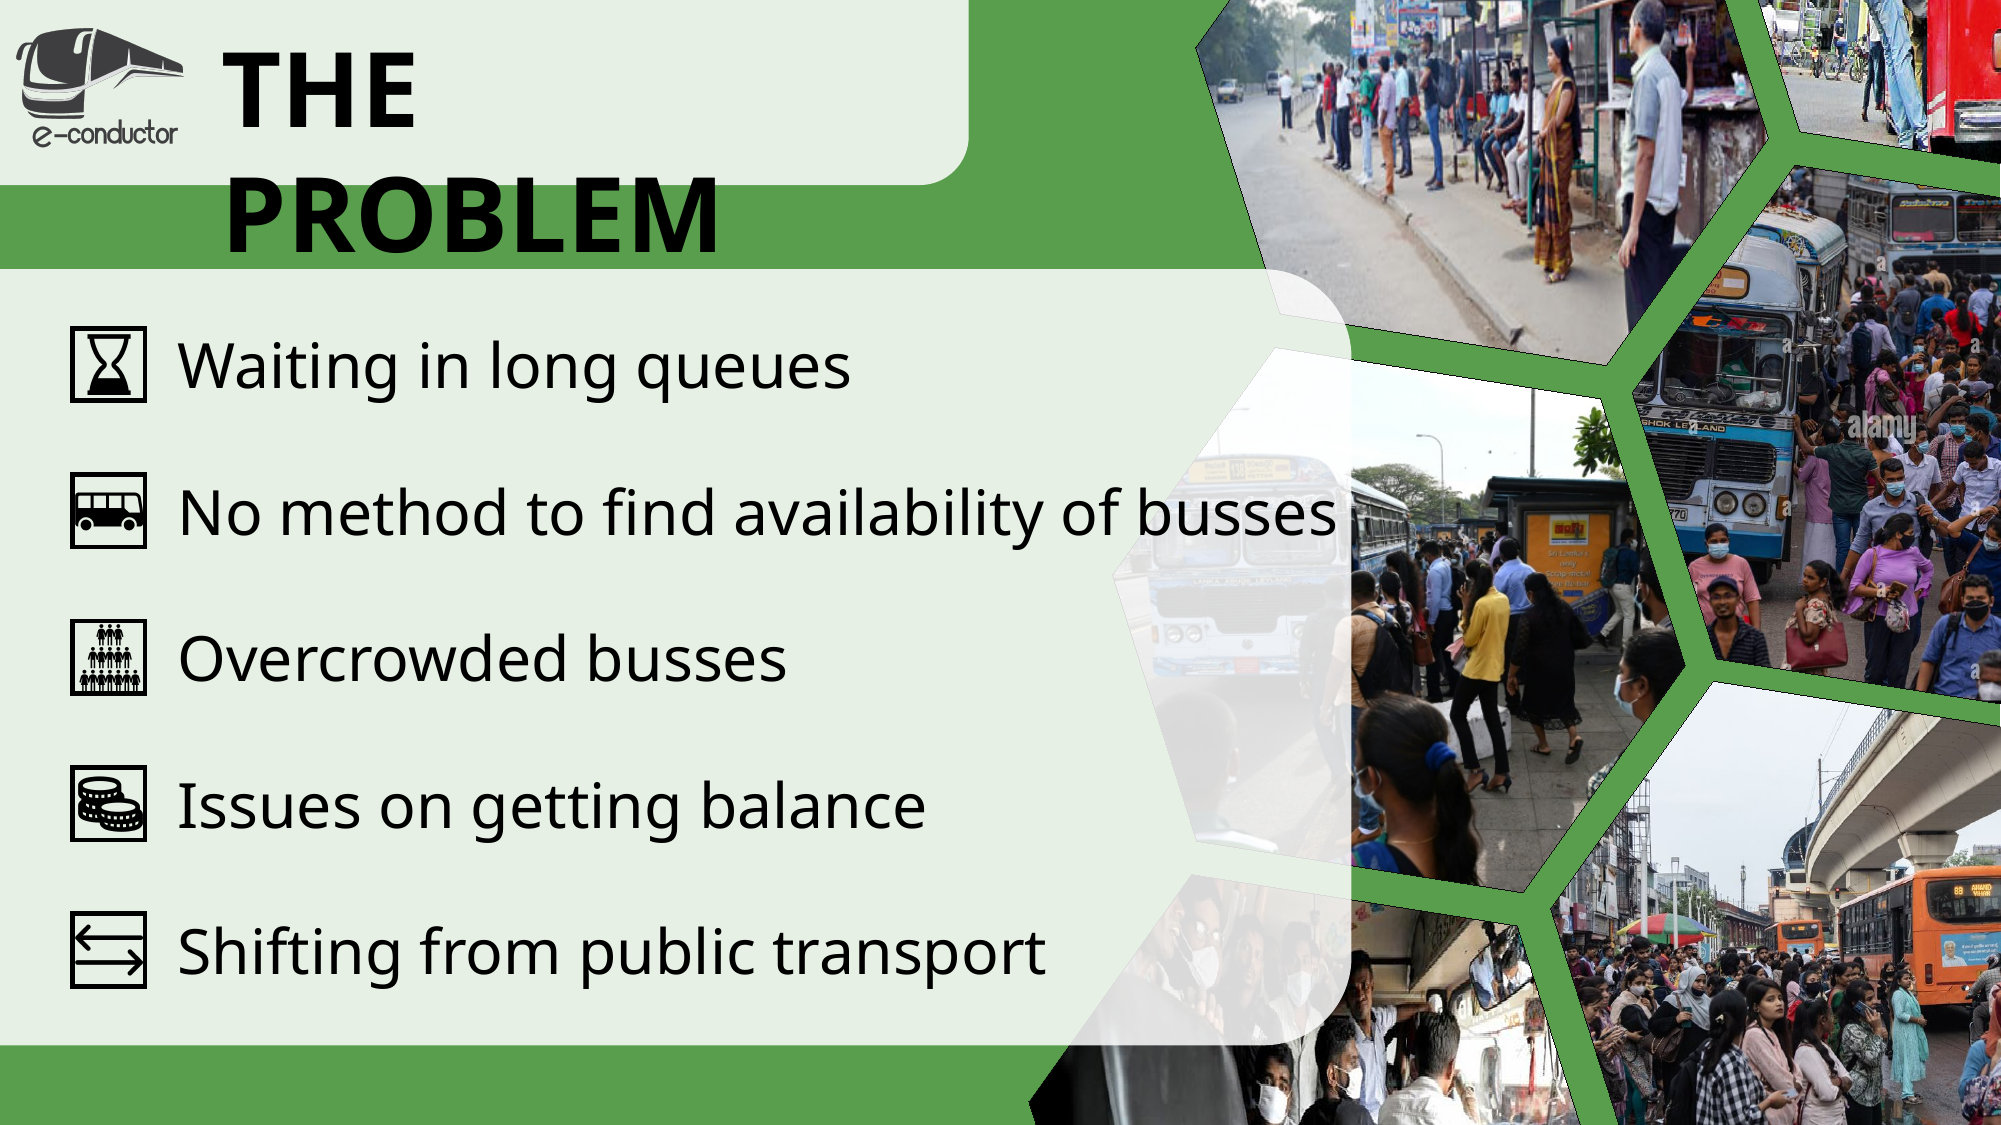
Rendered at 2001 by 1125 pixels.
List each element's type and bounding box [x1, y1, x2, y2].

text_box [72, 904, 1078, 996]
text_box [0, 0, 969, 185]
text_box [72, 758, 1078, 850]
text_box [72, 465, 1496, 557]
picture [1028, 0, 2001, 1125]
text_box [72, 611, 969, 703]
text_box [72, 319, 1078, 410]
text_box [0, 268, 1195, 1047]
